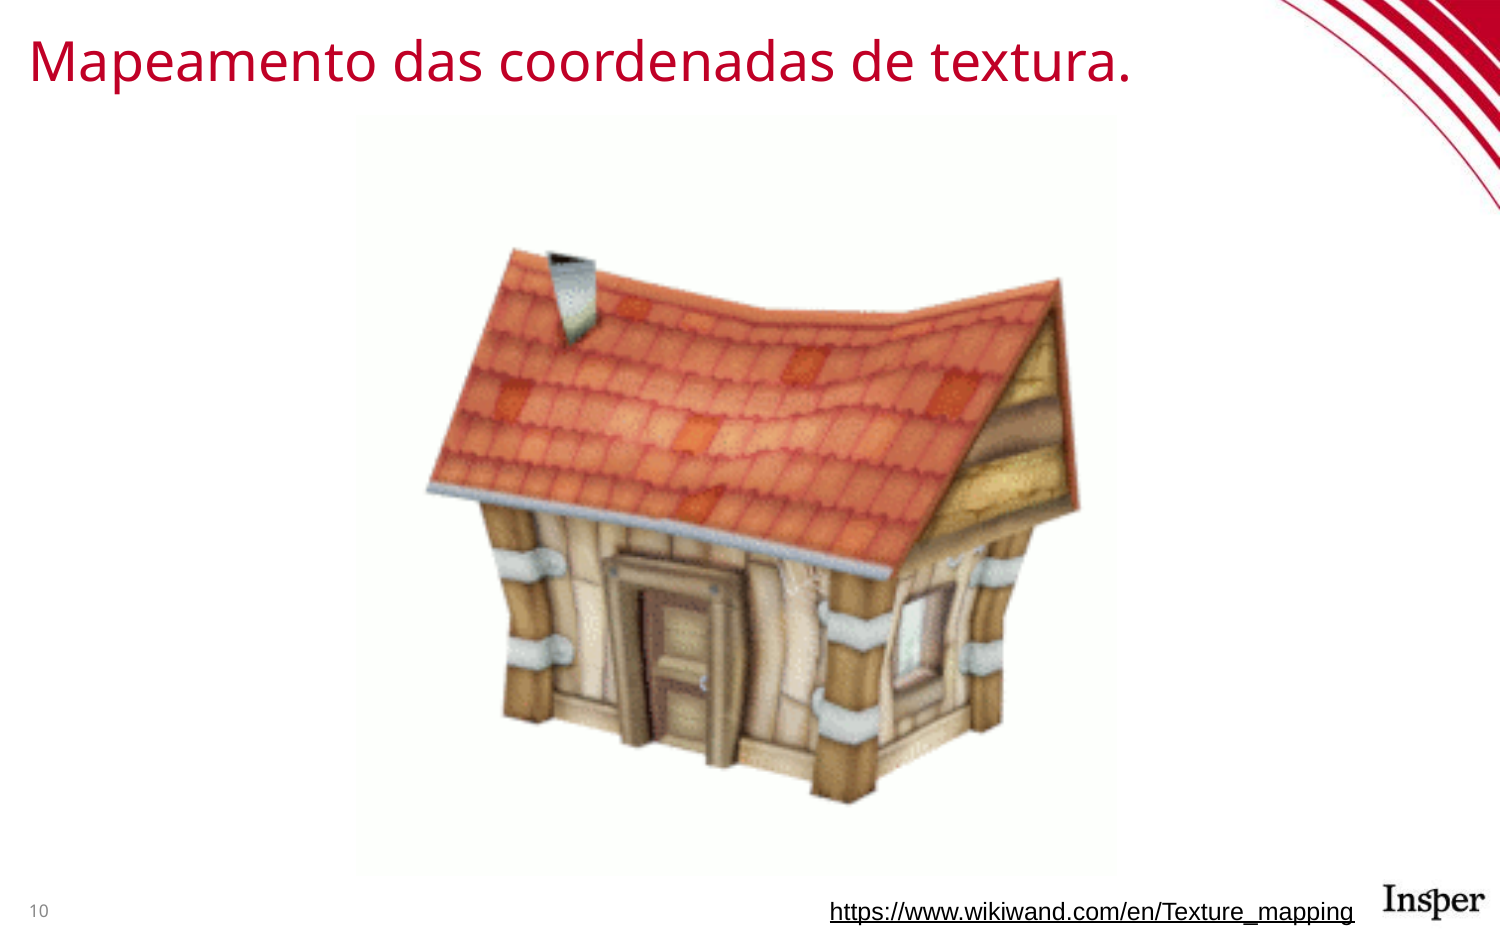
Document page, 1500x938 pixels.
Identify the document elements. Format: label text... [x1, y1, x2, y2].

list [356, 115, 1117, 876]
picture [249, 0, 1500, 938]
slide_number 10 [0, 887, 78, 938]
title Mapeamento das coordenadas de textura. [13, 18, 1397, 104]
text_box https://www.wikiwand.com/en/Texture_mapping [484, 887, 1371, 933]
